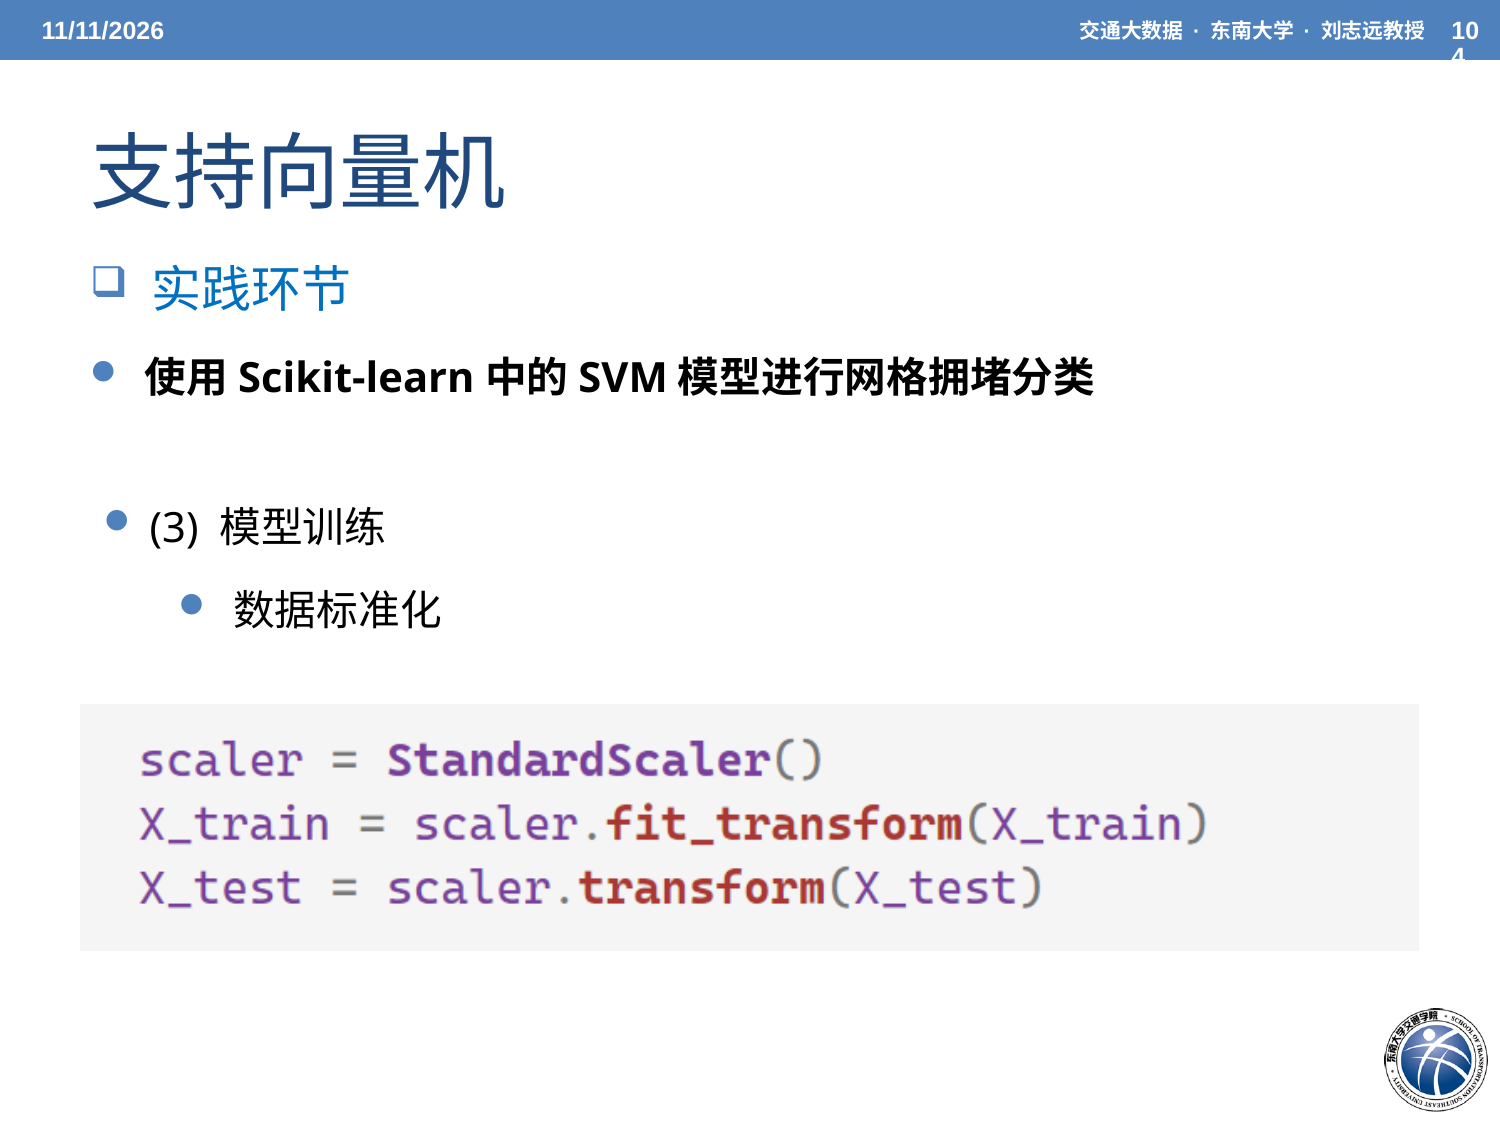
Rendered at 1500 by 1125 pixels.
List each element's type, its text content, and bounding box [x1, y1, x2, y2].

footer 交通大数据 · 东南大学 · 刘志远教授 [647, 2, 1441, 58]
picture [80, 704, 1420, 952]
list 实践环节 使用Scikit-learn中的SVM模型进行网格拥堵分类 [75, 249, 1425, 434]
picture [1384, 1008, 1489, 1112]
text_box (3) 模型训练 数据标准化 [88, 468, 1437, 642]
slide_number 104 [1441, 2, 1500, 58]
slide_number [26, 2, 502, 58]
title 支持向量机 [75, 87, 1425, 249]
